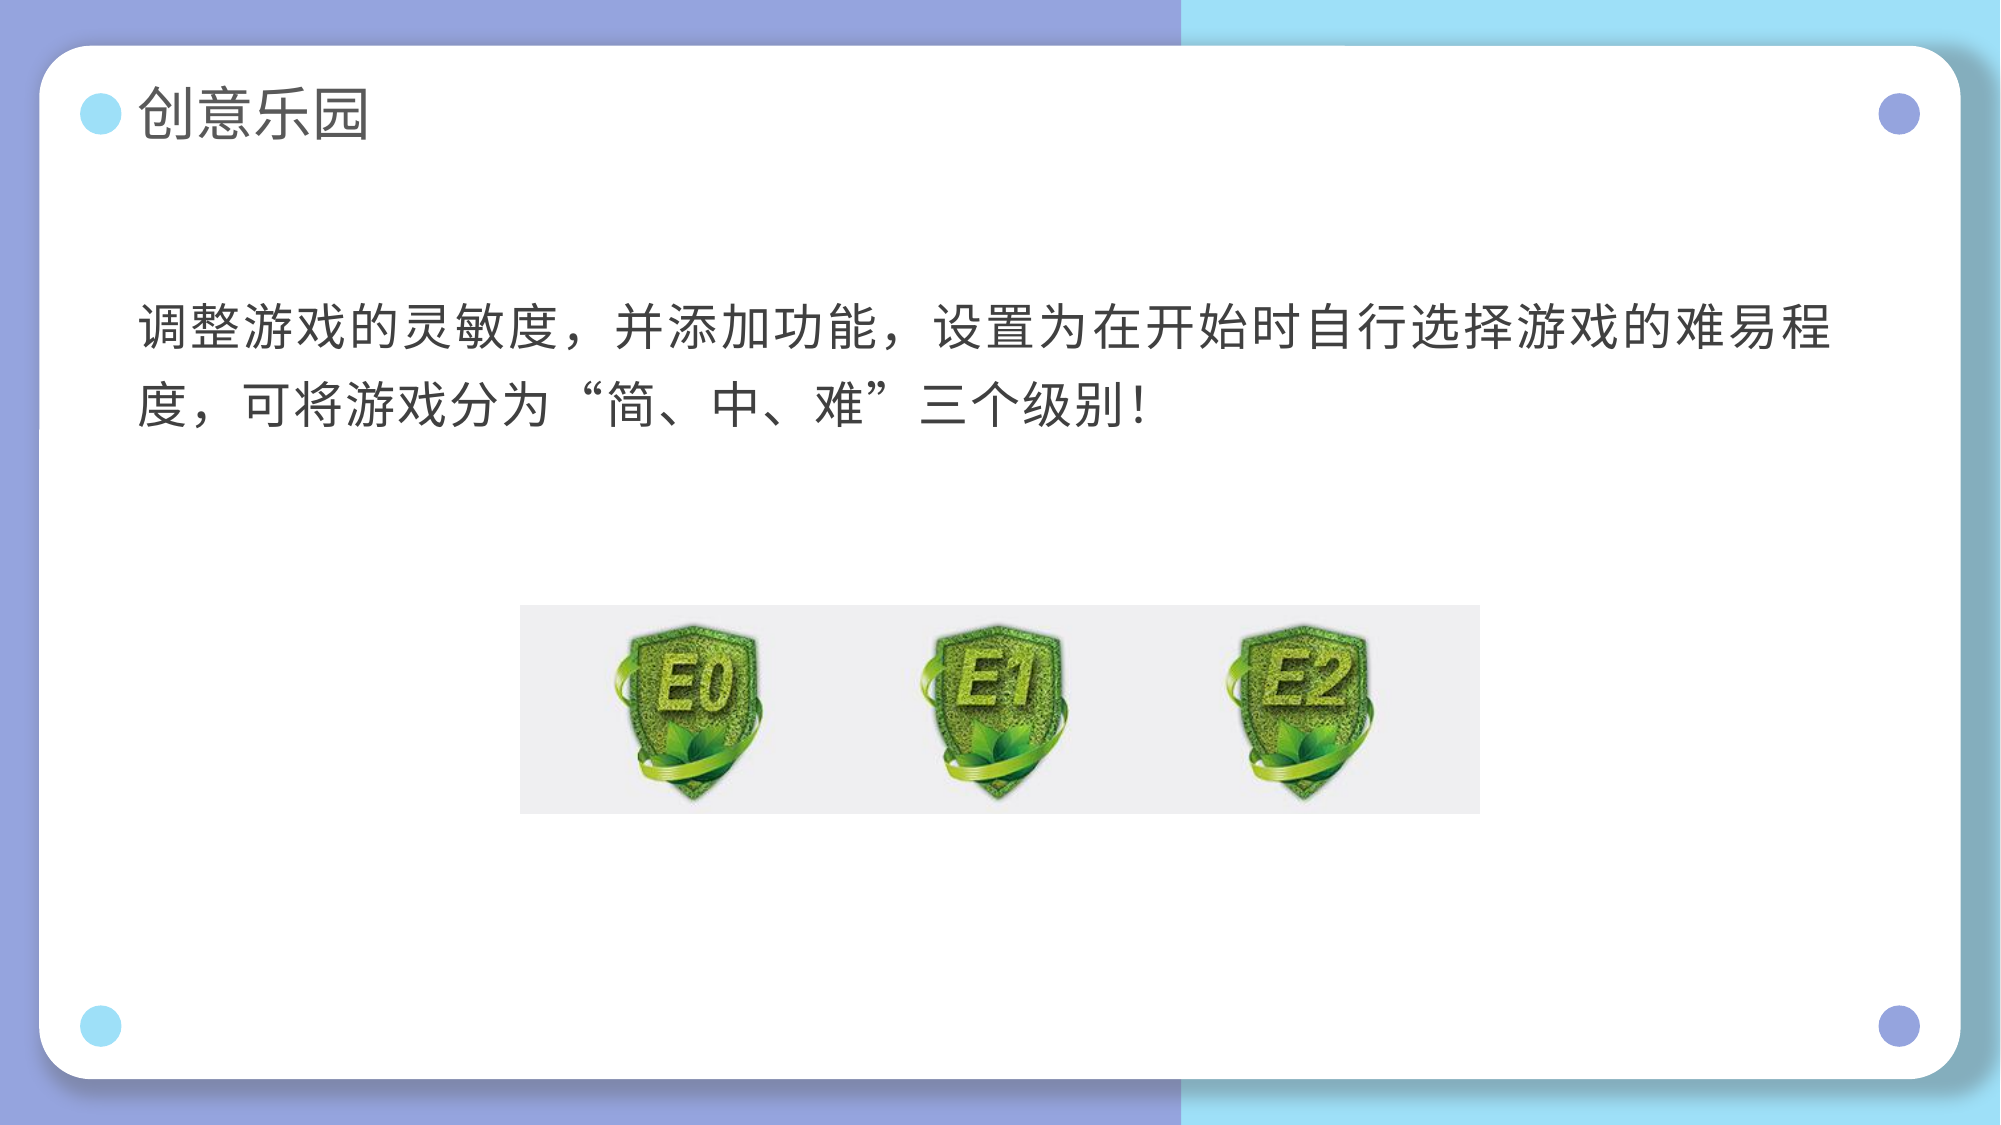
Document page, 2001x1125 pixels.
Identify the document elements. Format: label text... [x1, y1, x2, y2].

title 创意乐园 [137, 77, 976, 157]
picture [520, 605, 1480, 814]
list 调整游戏的灵敏度，并添加功能，设置为在开始时自行选择游戏的难易程度，可将游戏分为“简、中、难”三个级别！ [137, 269, 1834, 455]
